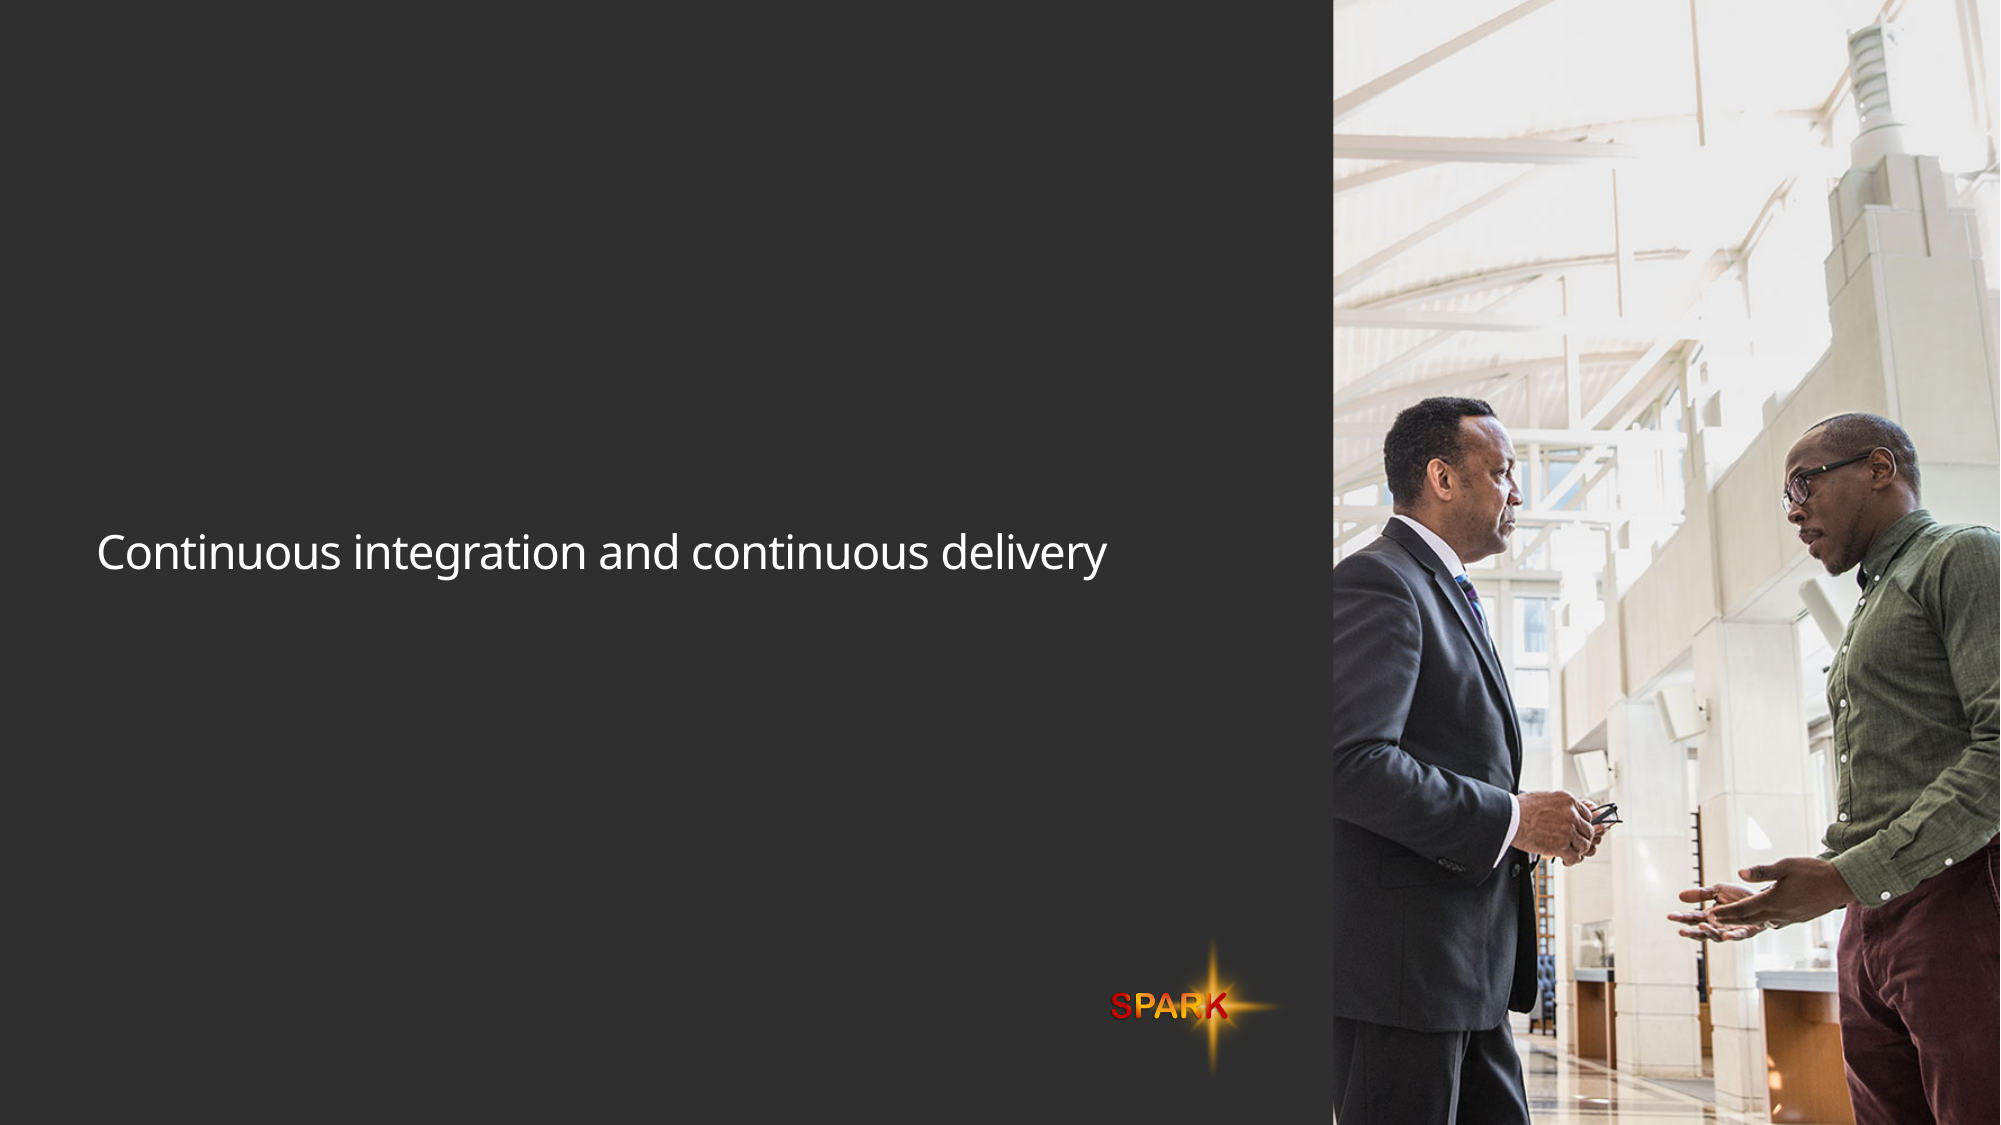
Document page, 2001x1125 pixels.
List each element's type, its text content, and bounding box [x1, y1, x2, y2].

title Continuous integration and continuous delivery [96, 498, 1227, 580]
picture [1053, 923, 1286, 1087]
picture [1333, 0, 2000, 1125]
